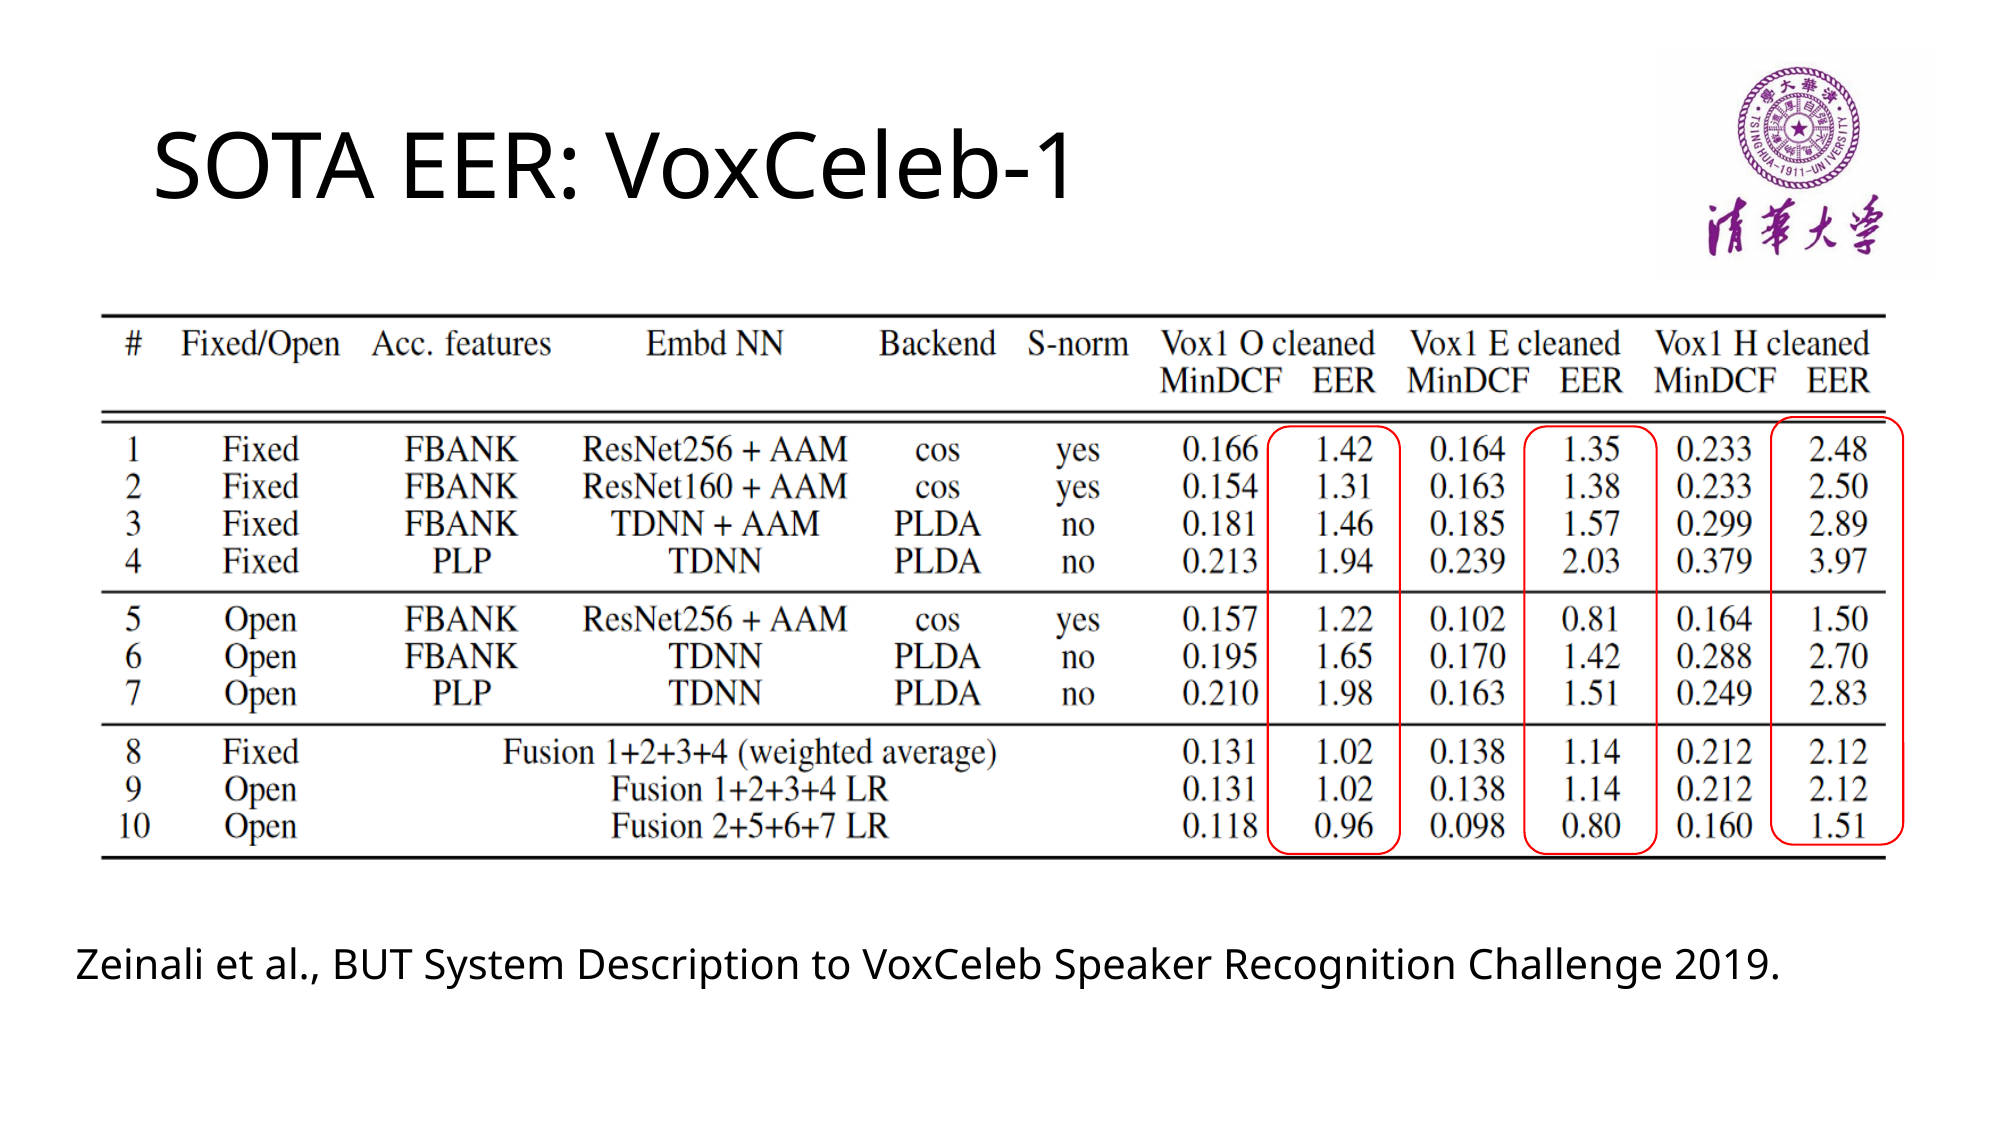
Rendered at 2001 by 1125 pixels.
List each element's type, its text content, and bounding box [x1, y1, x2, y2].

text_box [60, 290, 1912, 874]
text_box Zeinali et al., BUT System Description to VoxCeleb Speaker Recognition Challenge 2019. [60, 930, 1880, 996]
picture [1656, 49, 1932, 280]
title SOTA EER: VoxCeleb-1 [137, 59, 1656, 278]
